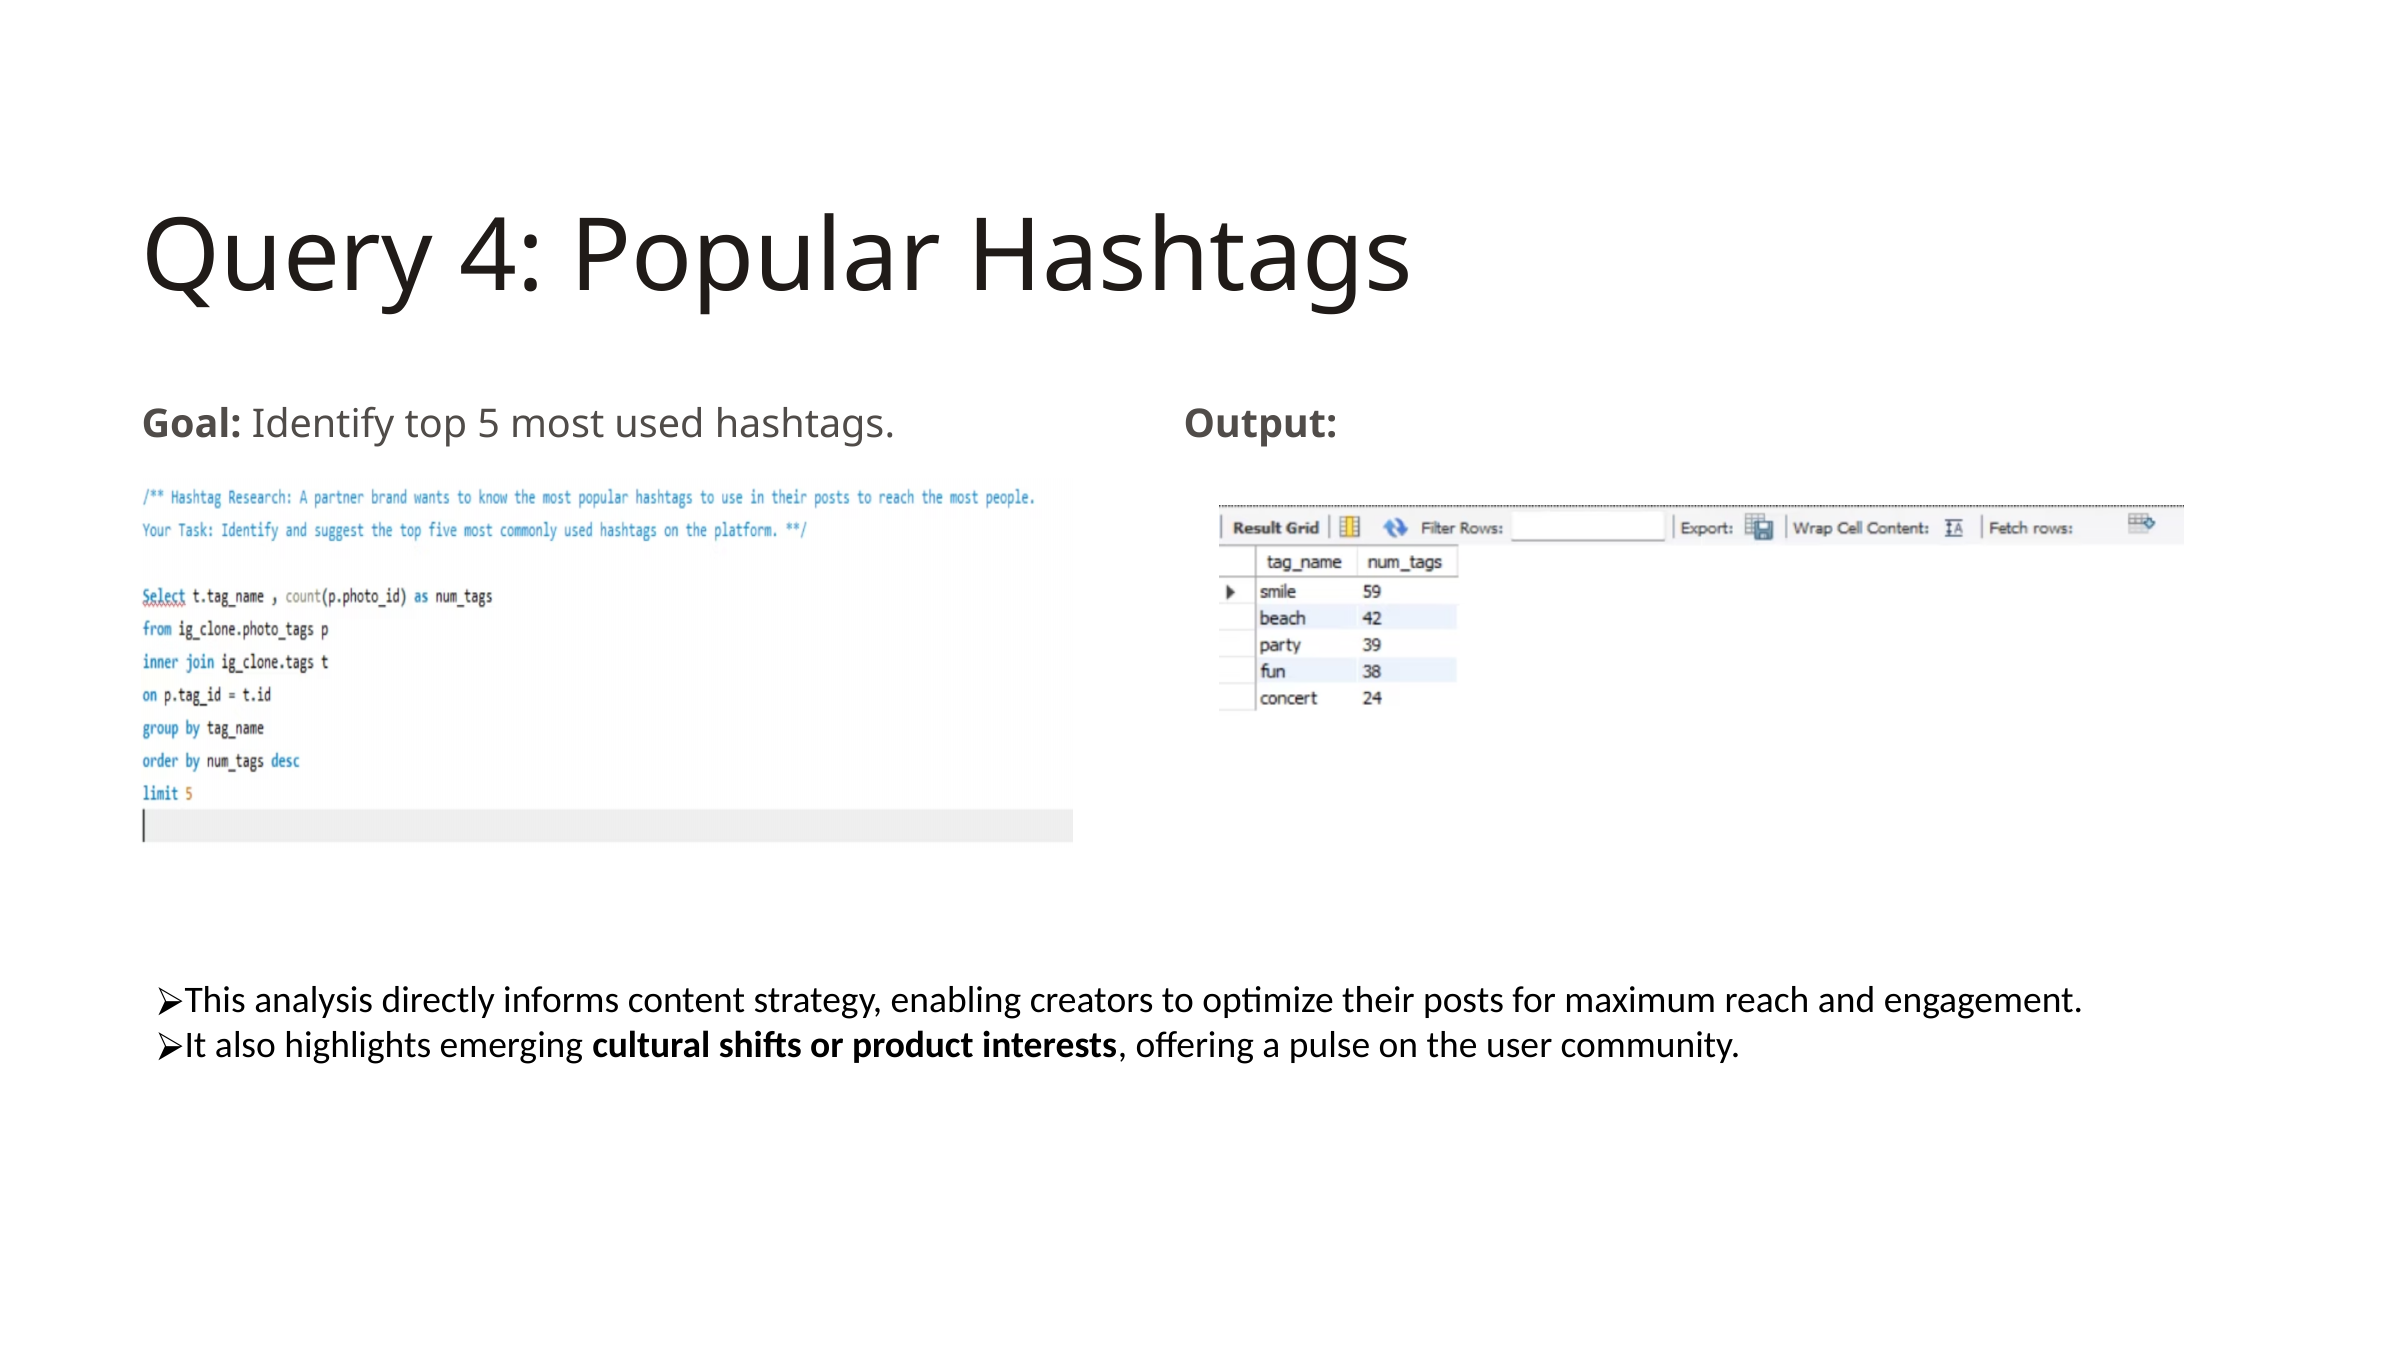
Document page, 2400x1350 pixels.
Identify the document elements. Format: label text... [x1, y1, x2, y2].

text_box Output: [1183, 368, 2115, 434]
text_box Query 4: Popular Hashtags [141, 160, 1472, 288]
picture [1219, 505, 2184, 803]
text_box Goal: Identify top 5 most used hashtags. [141, 368, 1073, 434]
picture [141, 478, 1073, 848]
text_box This analysis directly informs content strategy, enabling creators to optimize their posts for maximum reach and engagement. It also highlights emerging cultural shifts or product interests, offering a pulse on the user community. [141, 922, 2184, 1073]
